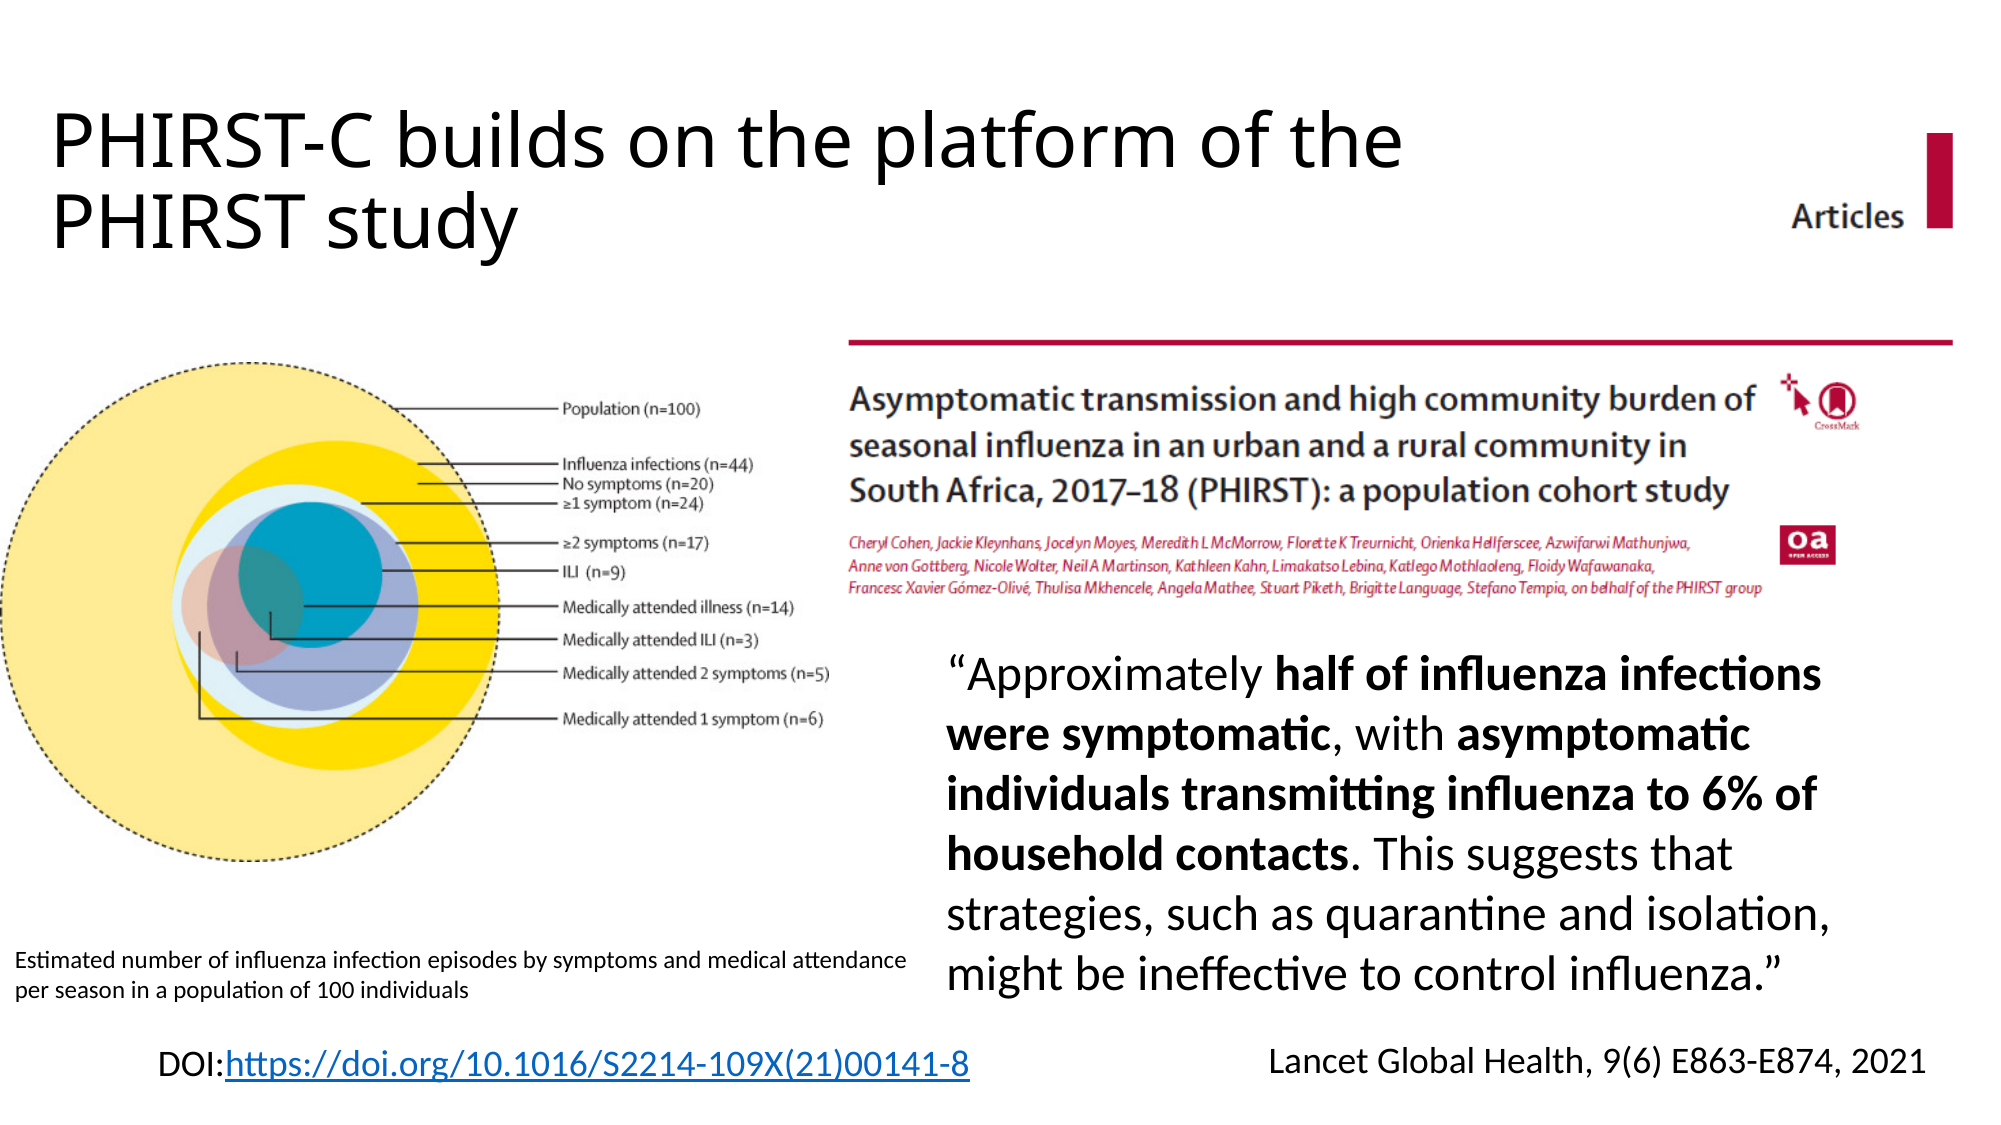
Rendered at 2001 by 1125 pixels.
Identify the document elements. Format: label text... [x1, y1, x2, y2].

text_box Lancet Global Health, 9(6) E863-E874, 2021 [1253, 1028, 1943, 1088]
picture [0, 133, 2000, 862]
title PHIRST-C builds on the platform of the PHIRST study [34, 29, 1547, 338]
text_box “Approximately half of influenza infections were symptomatic, with asymptomatic individuals transmitting influenza to 6% of household contacts. This suggests that strategies, such as quarantine and isolation, might be ineffective to control influenza.” [931, 633, 1875, 1008]
text_box DOI:https://doi.org/10.1016/S2214-109X(21)00141-8 [143, 1031, 985, 1092]
text_box Estimated number of influenza infection episodes by symptoms and medical attendance per season in a population of 100 individuals [0, 935, 932, 1011]
